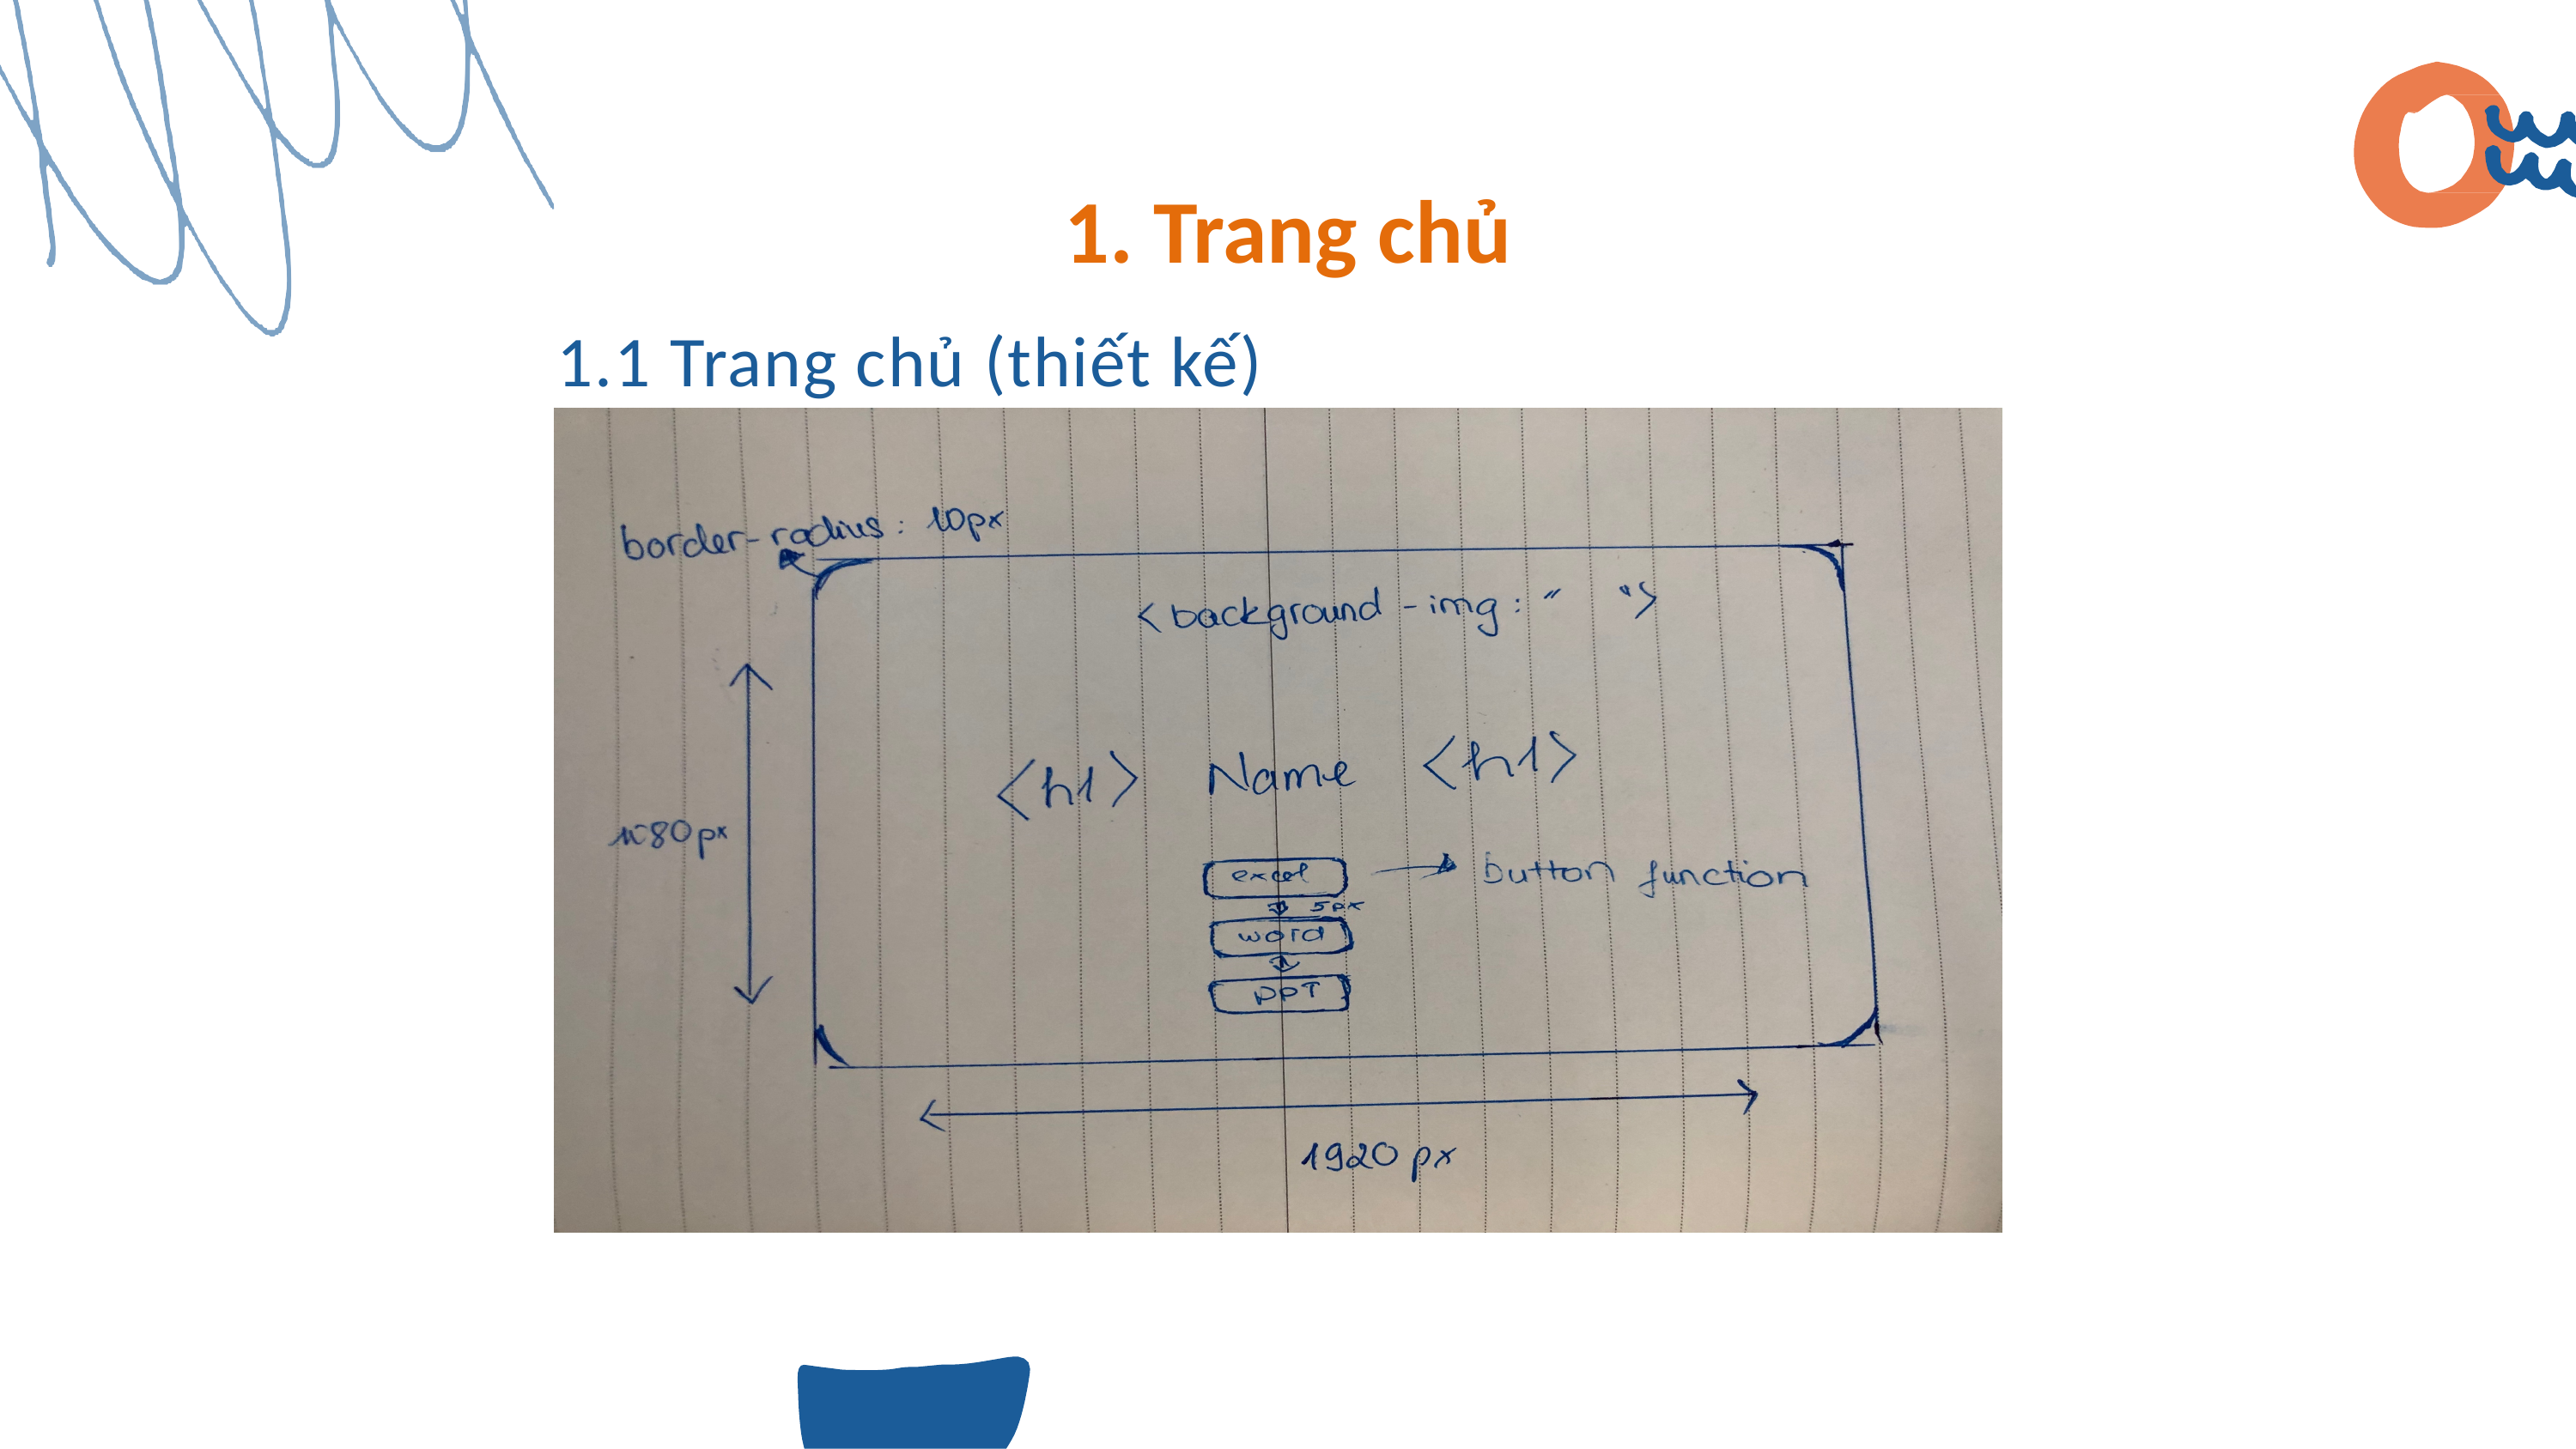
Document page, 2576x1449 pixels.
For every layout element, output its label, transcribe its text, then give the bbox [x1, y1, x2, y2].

picture [554, 408, 2002, 1233]
text_box [0, 0, 555, 336]
text_box [797, 1356, 1030, 1449]
text_box 1. Trang chủ [1011, 167, 1565, 288]
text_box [2354, 61, 2576, 228]
text_box 1.1 Trang chủ (thiết kế) [544, 308, 1296, 408]
